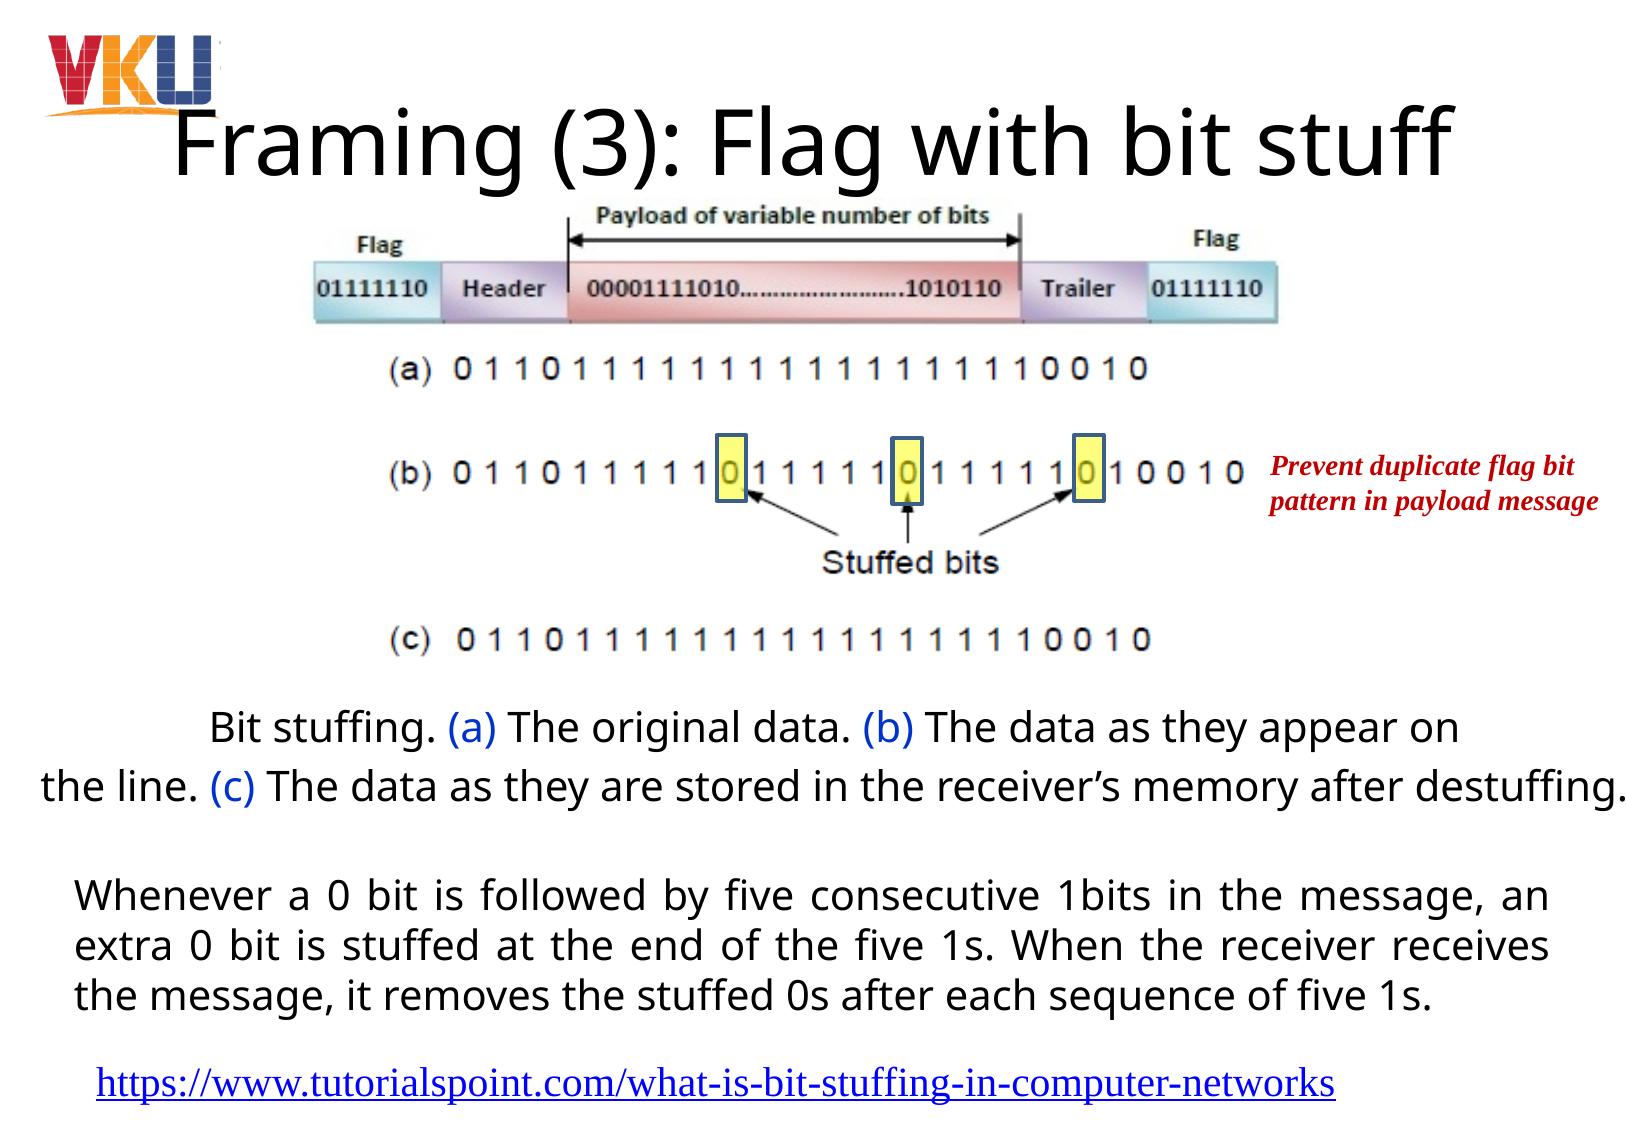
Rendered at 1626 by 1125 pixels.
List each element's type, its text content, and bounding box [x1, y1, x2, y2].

title Framing (3): Flag with bit stuff [81, 45, 1544, 233]
picture [32, 21, 228, 129]
text_box Whenever a 0 bit is followed by five consecutive 1bits in the message, an extra 0 bit is stuffed at the end of the five 1s. When the receiver receives the message, it removes the stuffed 0s after each sequence of five 1s. [59, 861, 1566, 1027]
list Bit stuffing. (a) The original data. (b) The data as they appear on the line. (c) The data as they are stored in the receiver’s memory after destuffing. [22, 693, 1625, 831]
text_box Prevent duplicate flag bit pattern in payload message [1315, 439, 1621, 524]
text_box https://www.tutorialspoint.com/what-is-bit-stuffing-in-computer-networks [81, 1047, 1352, 1112]
picture [299, 196, 1311, 690]
